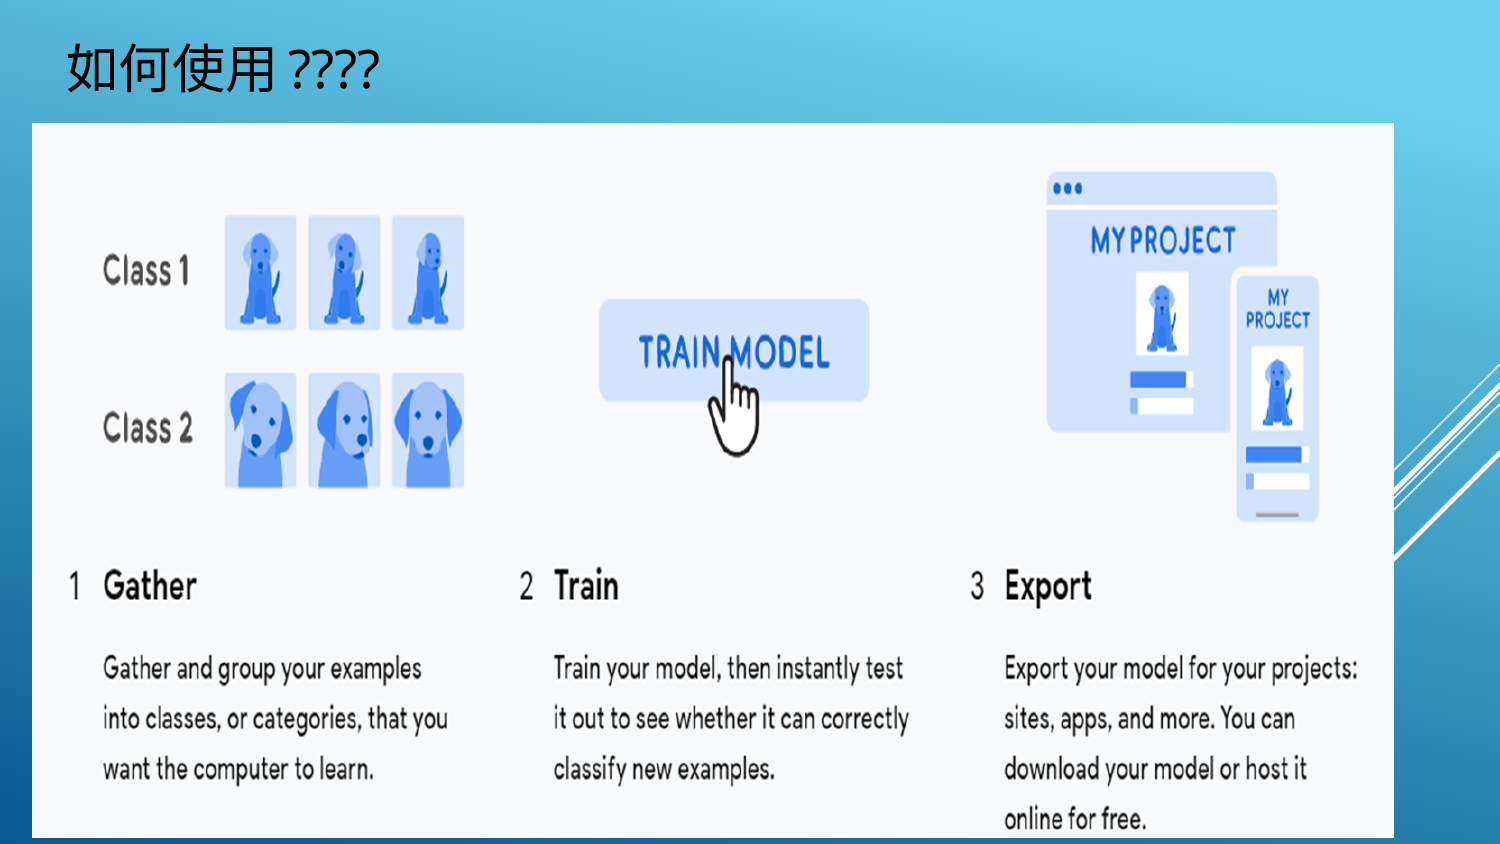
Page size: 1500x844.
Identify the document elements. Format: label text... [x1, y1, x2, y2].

picture [32, 123, 1394, 839]
title 如何使用???? [51, 20, 1449, 115]
